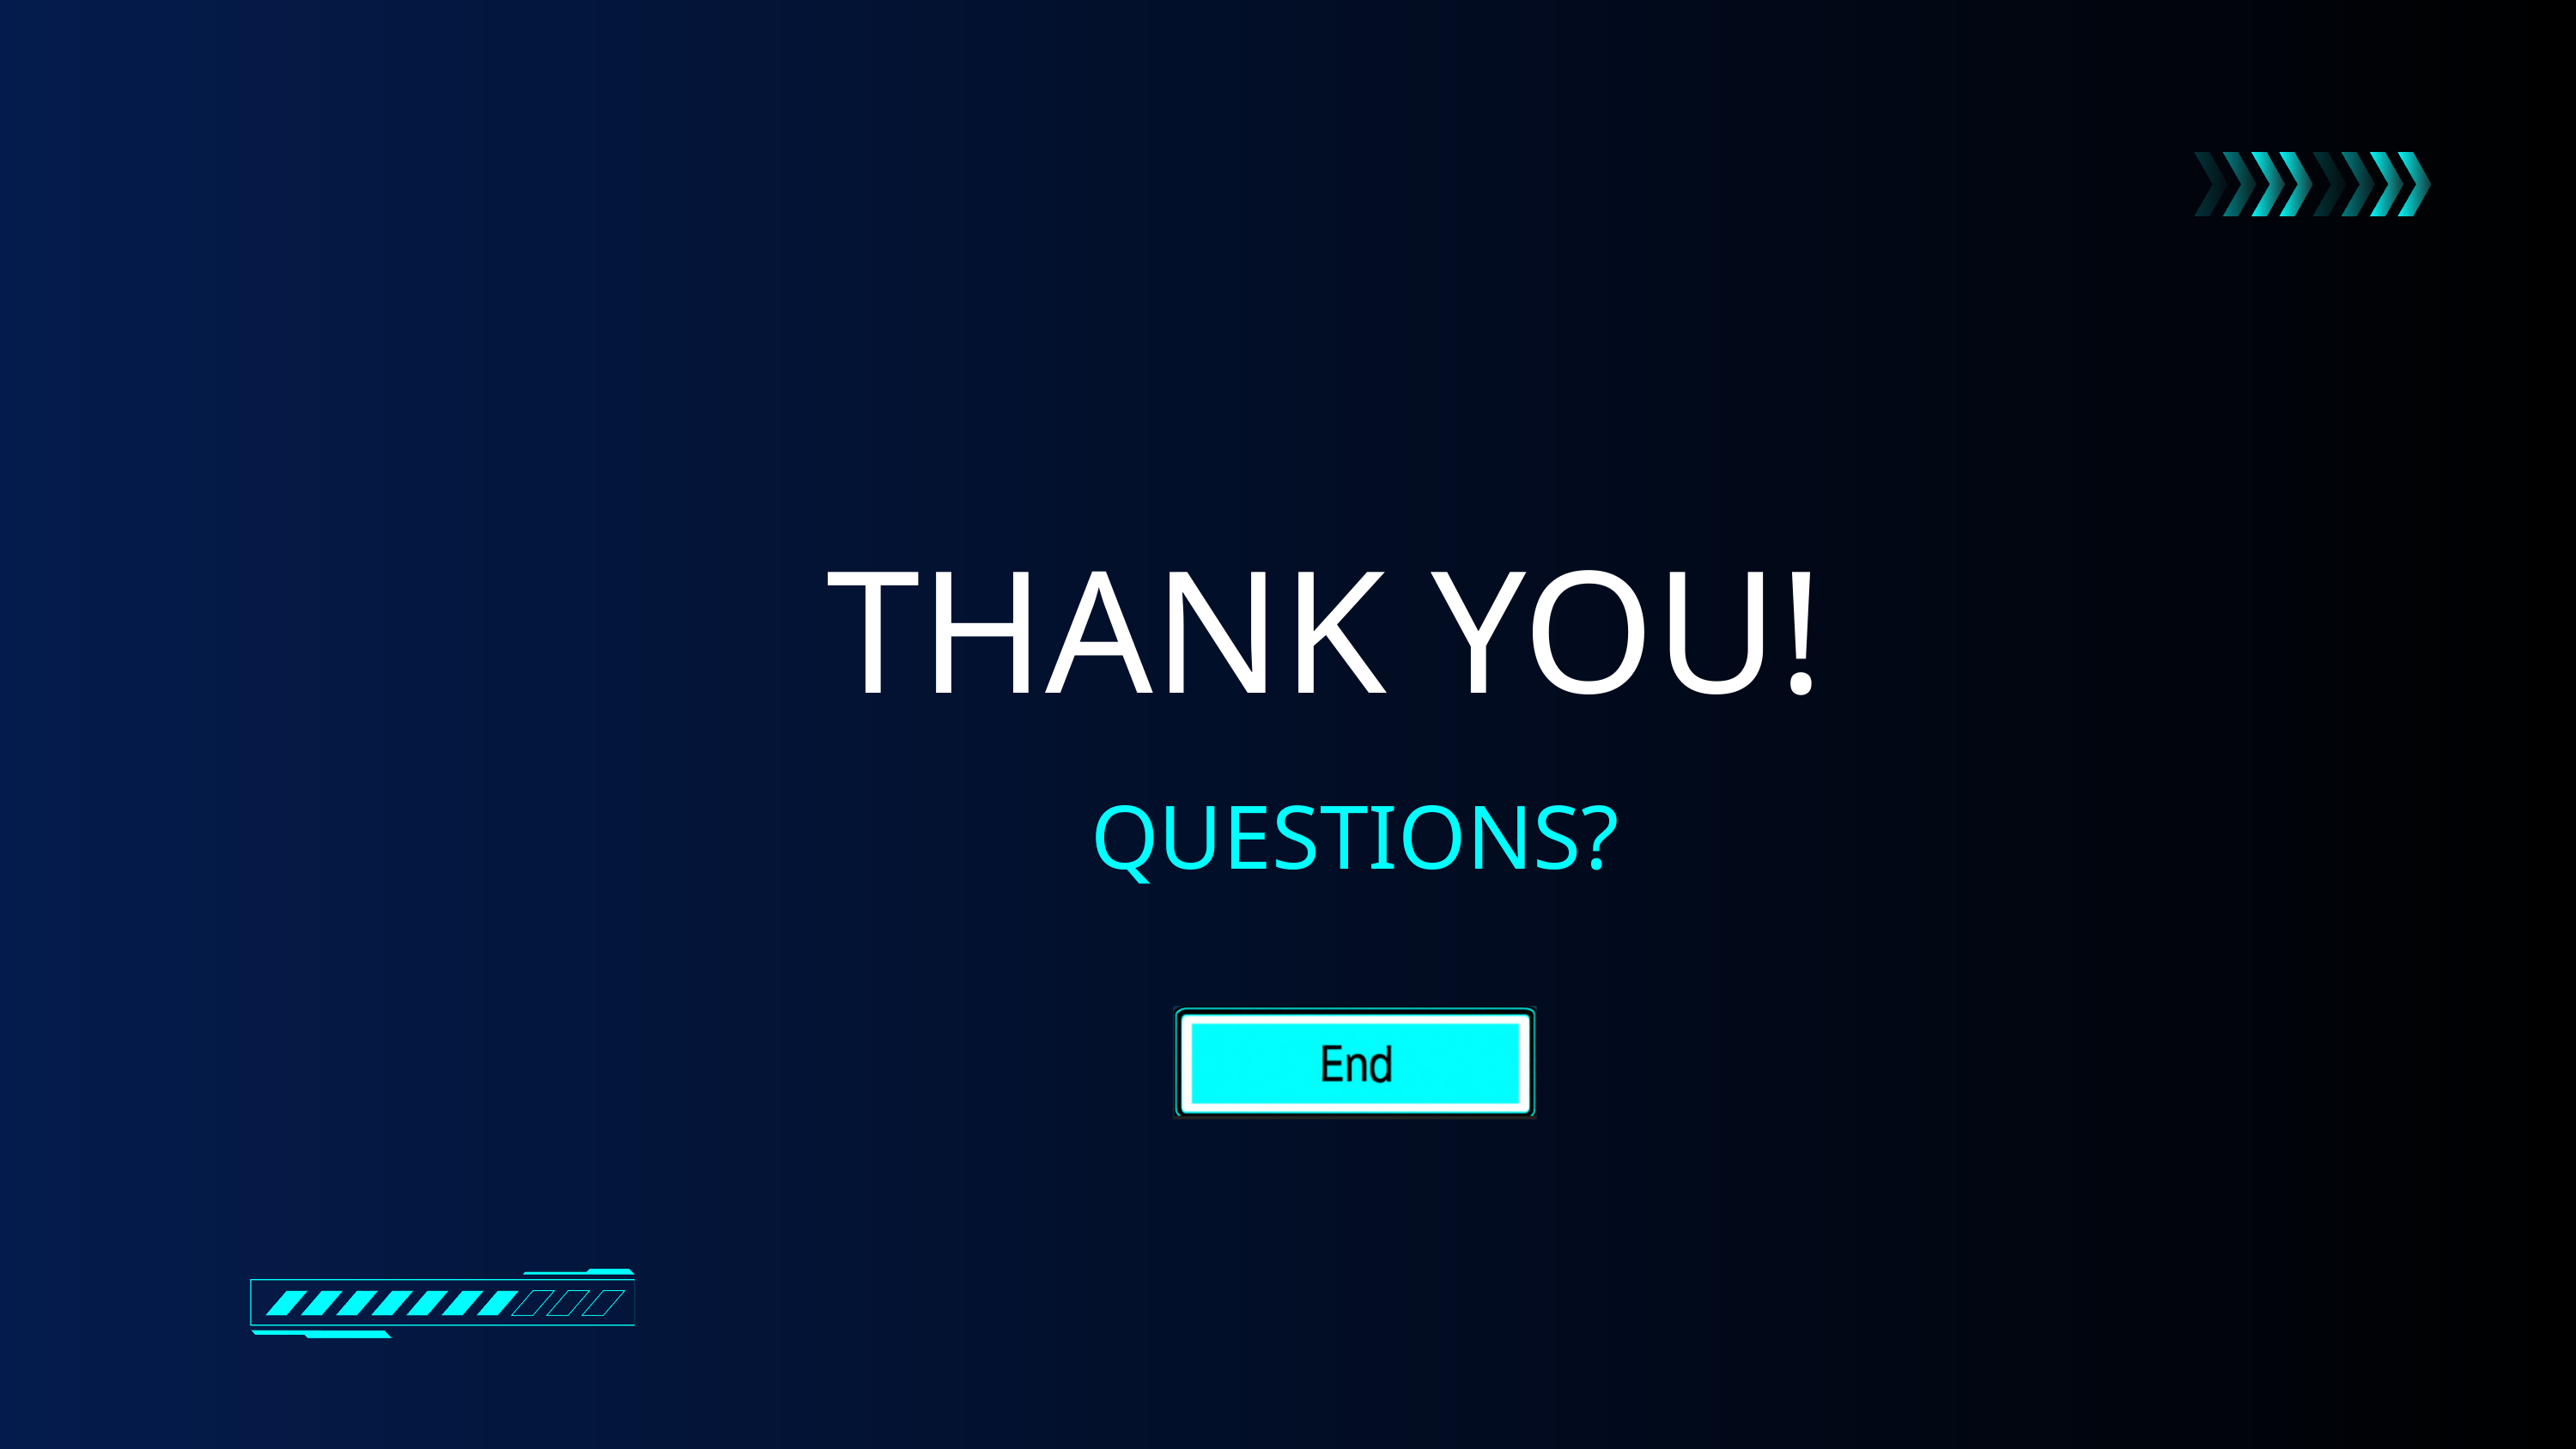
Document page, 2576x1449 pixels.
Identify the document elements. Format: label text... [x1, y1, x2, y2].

text_box THANK YOU! [538, 513, 2113, 727]
text_box [2313, 152, 2432, 216]
text_box [2194, 152, 2313, 216]
text_box [250, 1269, 635, 1338]
text_box [1173, 1006, 1537, 1119]
text_box QUESTIONS? [567, 776, 2143, 887]
